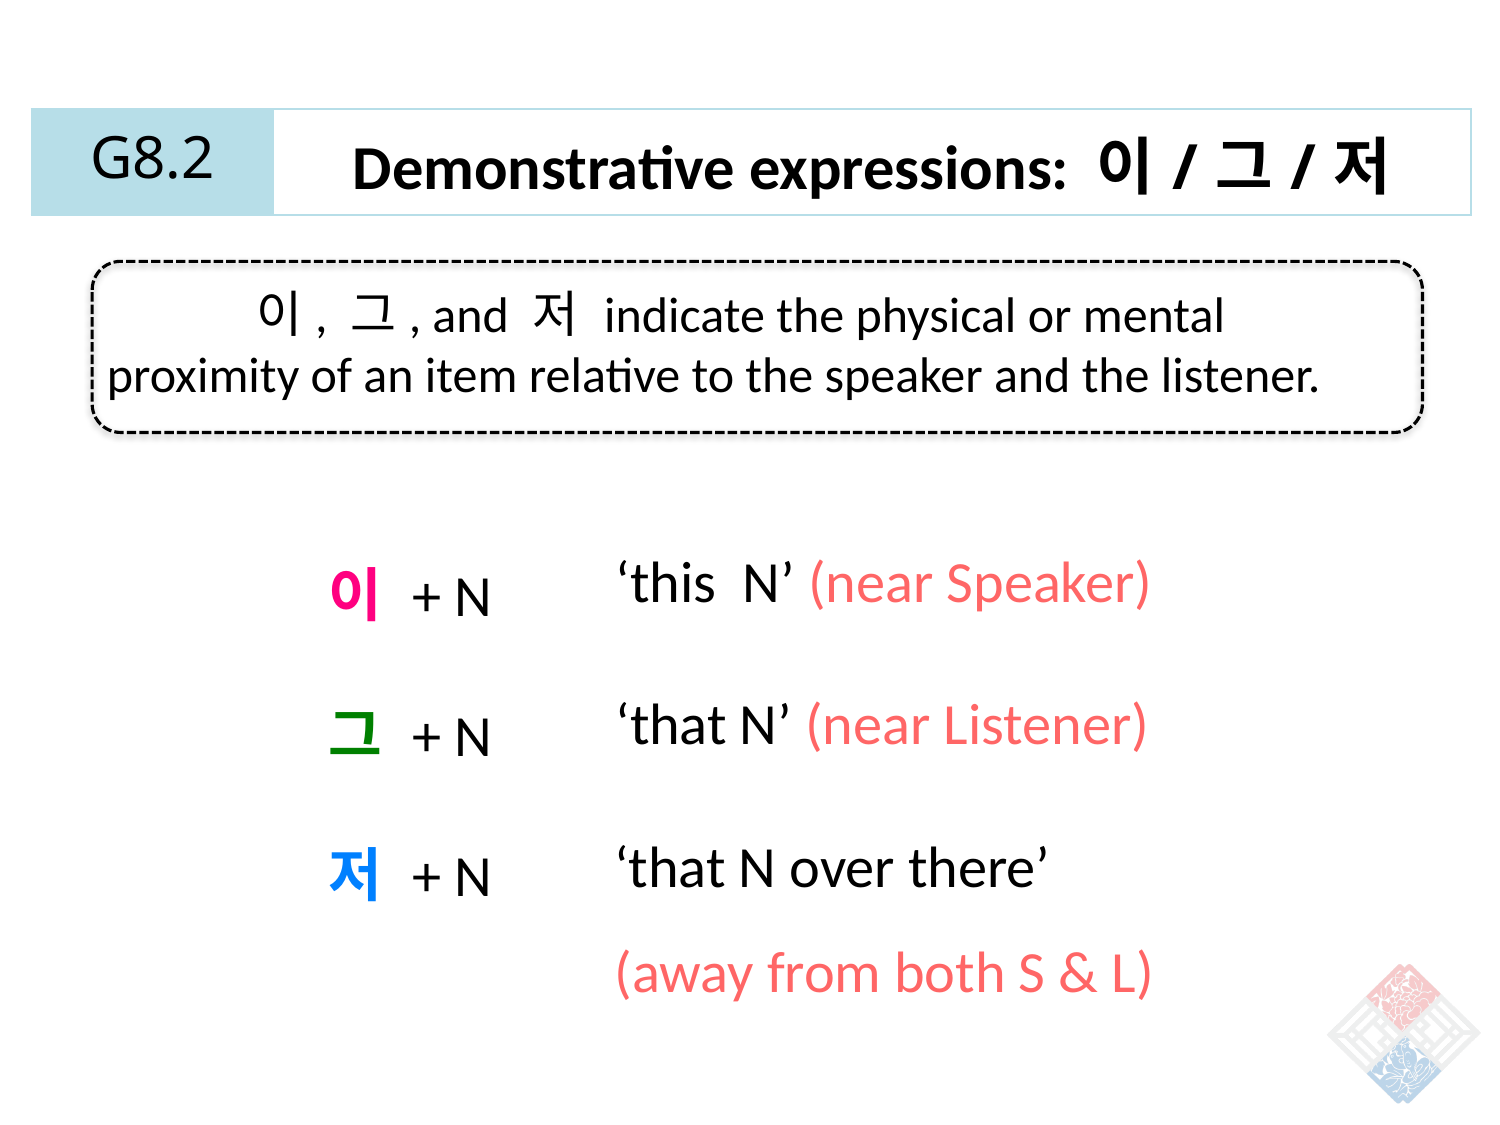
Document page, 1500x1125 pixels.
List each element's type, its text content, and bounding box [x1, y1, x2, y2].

text_box [91, 395, 1423, 434]
table_header Demonstrative expressions: 이/그/저 [274, 110, 1470, 214]
text_box ‘that N’ (near Listener) [600, 644, 1165, 764]
text_box 이, 그, and 저 indicate the physical or mental proximity of an item relative to the speaker and the listener. [92, 275, 1423, 410]
text_box ‘this N’ (near Speaker) [601, 501, 1168, 622]
text_box 이 + N 그 + N 저 + N [313, 480, 507, 916]
text_box [95, 260, 1420, 275]
text_box ‘that N over there’ (away from both S & L) [599, 786, 1170, 1012]
table_header G8.2 [32, 110, 272, 214]
